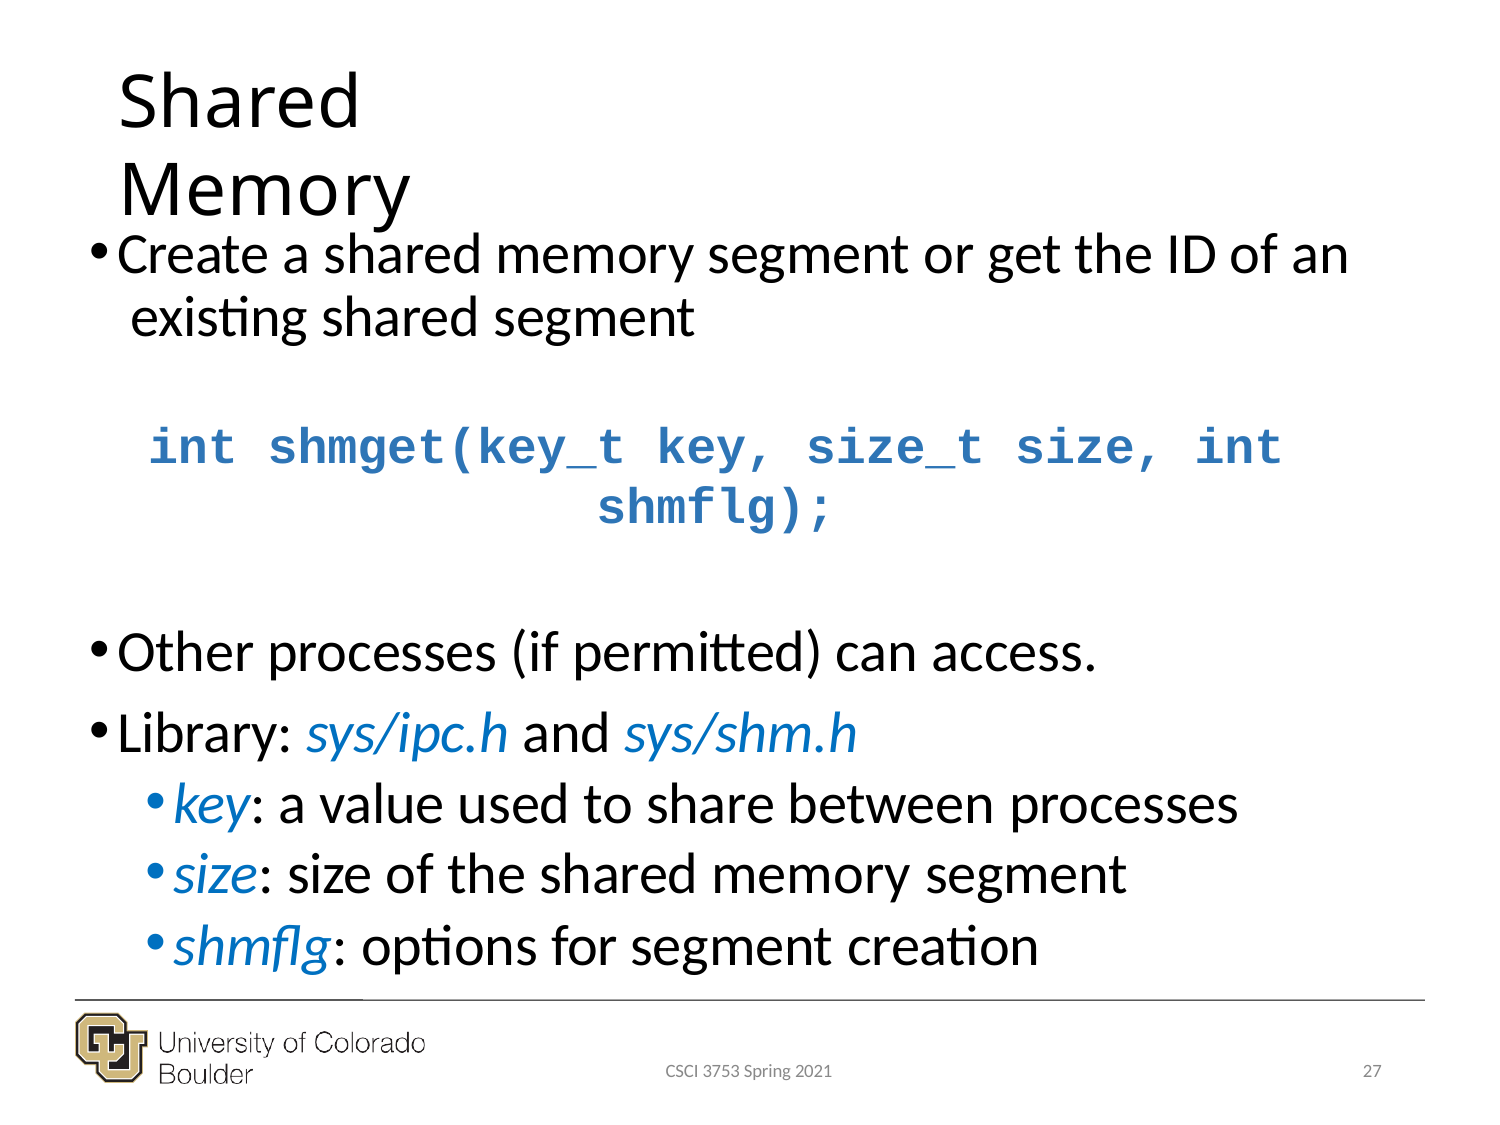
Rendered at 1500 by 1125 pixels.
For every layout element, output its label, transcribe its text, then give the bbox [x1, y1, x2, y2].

text_box Create a shared memory segment or get the ID of an existing shared segment int shmget(key_t key, size_t size, int shmflg); Other processes (if permitted) can access. Library: sys/ipc.h and sys/shm.h key: a value used to share between processes size: size of the shared memory segment shmflg: options for segment creation [40, 212, 1453, 977]
slide_number 27 [1356, 1058, 1389, 1125]
picture [159, 1031, 425, 1084]
text_box CSCI 3753 Spring 2021 [663, 1057, 837, 1082]
title Shared Memory [116, 52, 605, 212]
